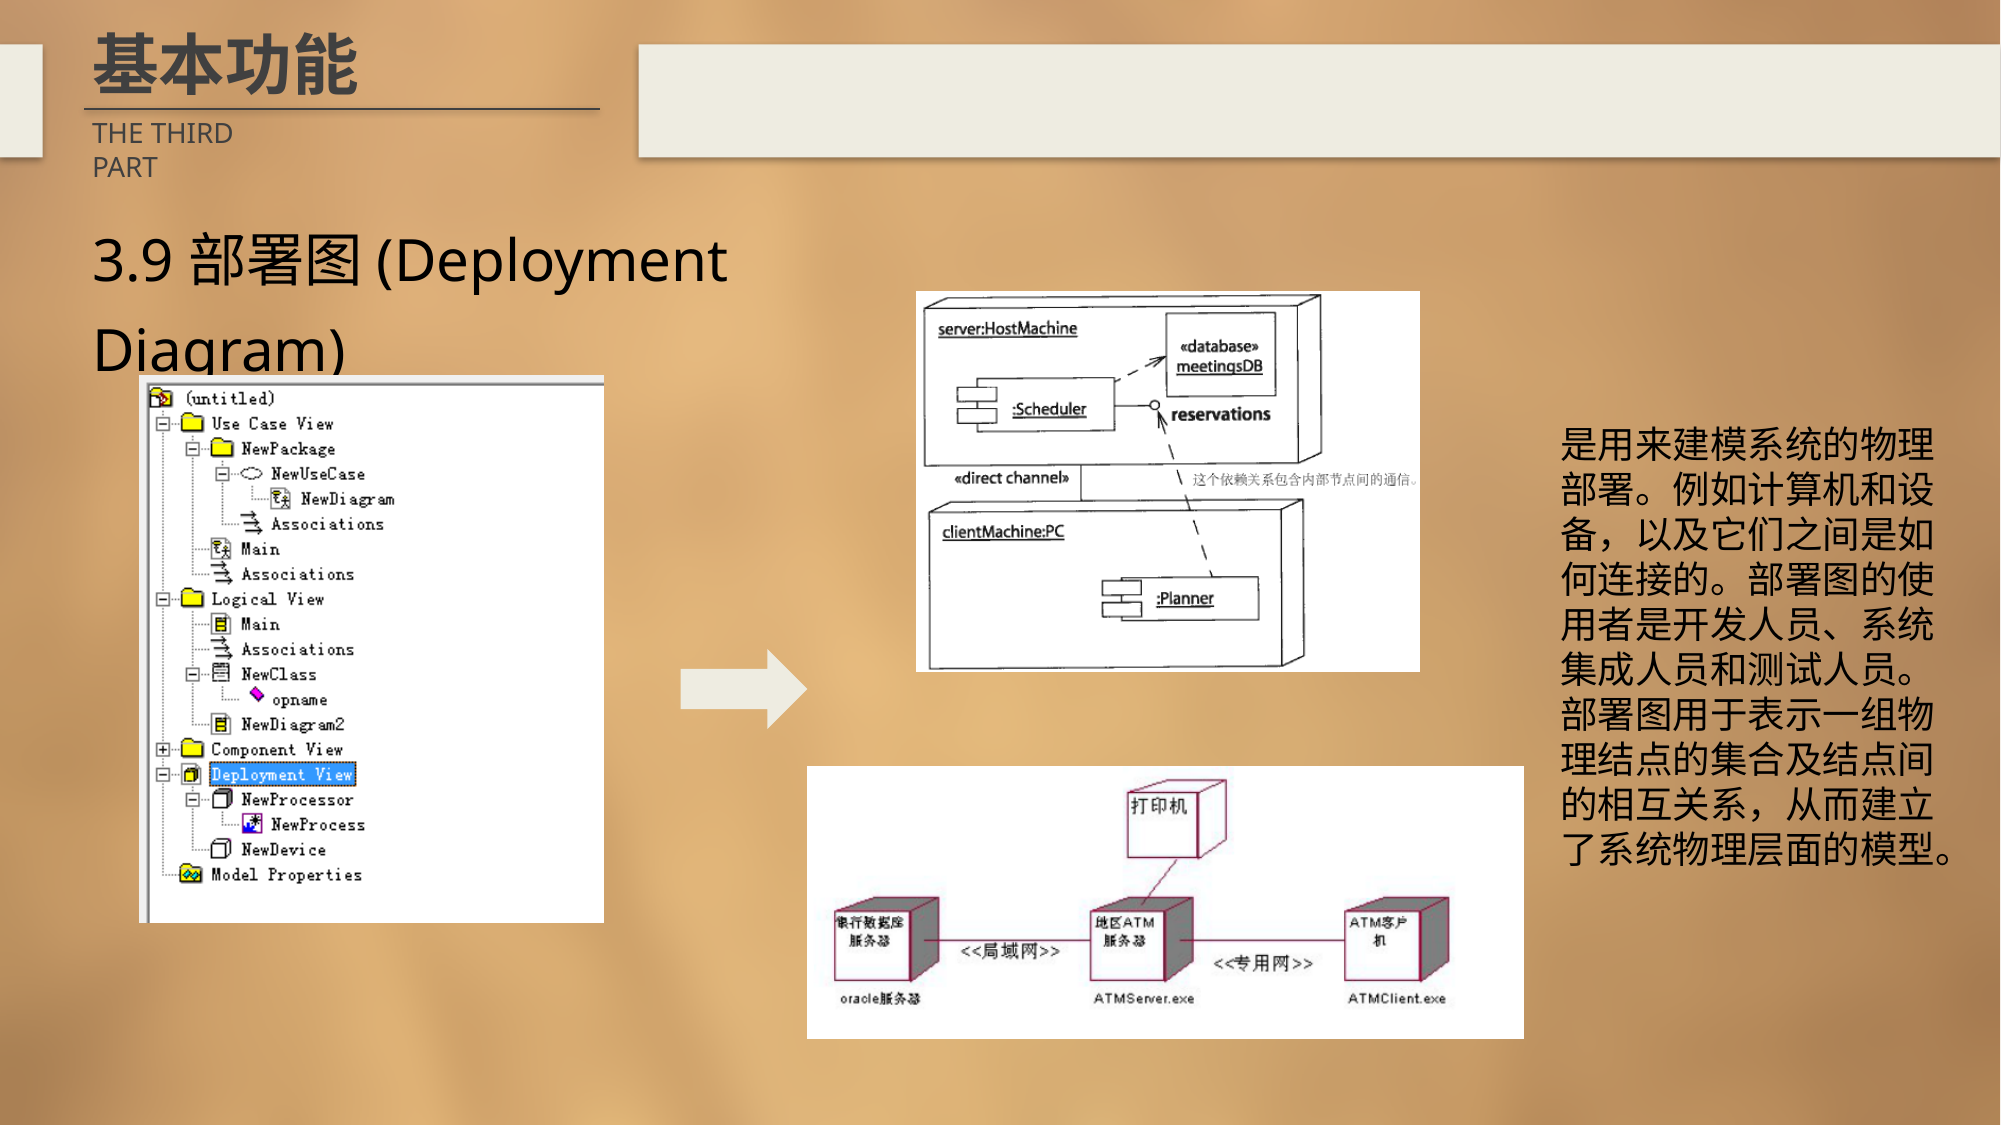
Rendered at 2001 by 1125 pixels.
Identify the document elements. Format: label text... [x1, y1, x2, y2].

list THE THIRD PART [77, 108, 311, 194]
text_box 3.9部署图(Deployment Diagram) [77, 194, 996, 391]
list 基本功能 [77, 15, 629, 112]
text_box [678, 647, 810, 732]
picture [0, 0, 2001, 1125]
text_box 是用来建模系统的物理部署。例如计算机和设备，以及它们之间是如何连接的。部署图的使用者是开发人员、系统集成人员和测试人员。部署图用于表示一组物理结点的集合及结点间的相互关系，从而建立了系统物理层面的模型。 [1545, 413, 1975, 879]
